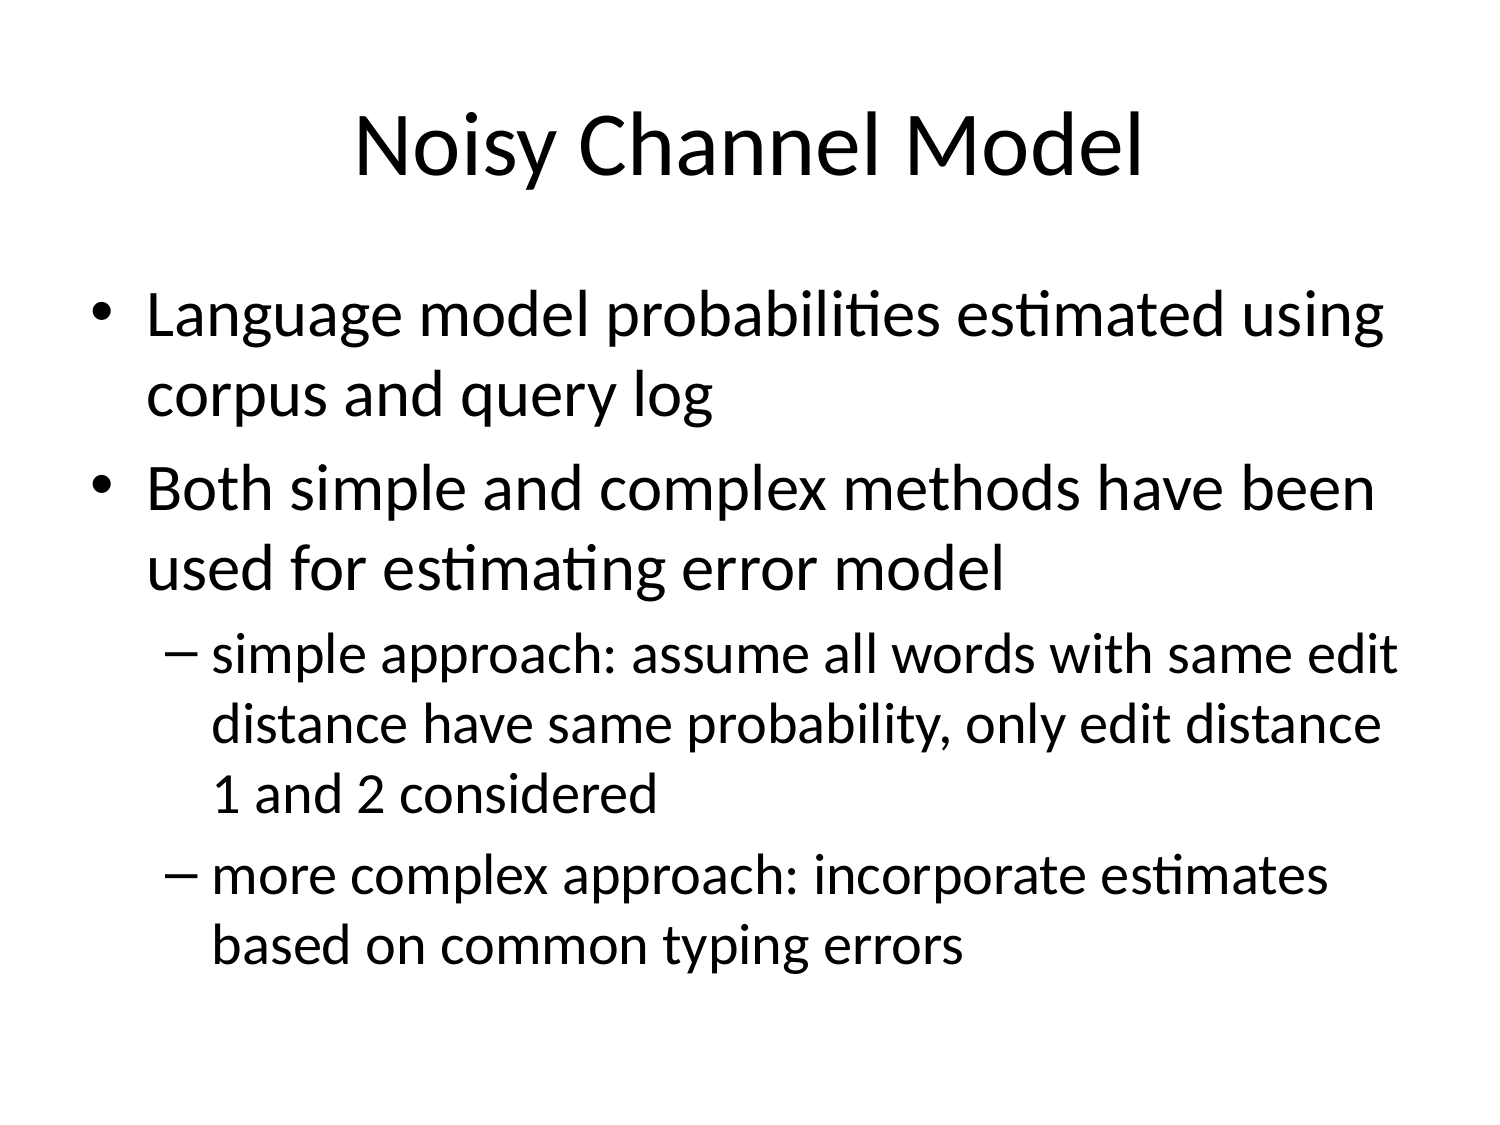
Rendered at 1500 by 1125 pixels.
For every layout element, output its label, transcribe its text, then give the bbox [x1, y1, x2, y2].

title Noisy Channel Model [75, 45, 1425, 233]
list Language model probabilities estimated using corpus and query log Both simple and complex methods have been used for estimating error model simple approach: assume all words with same edit distance have same probability, only edit distance 1 and 2 considered more complex approach: incorporate estimates based on common typing errors [75, 262, 1425, 1005]
